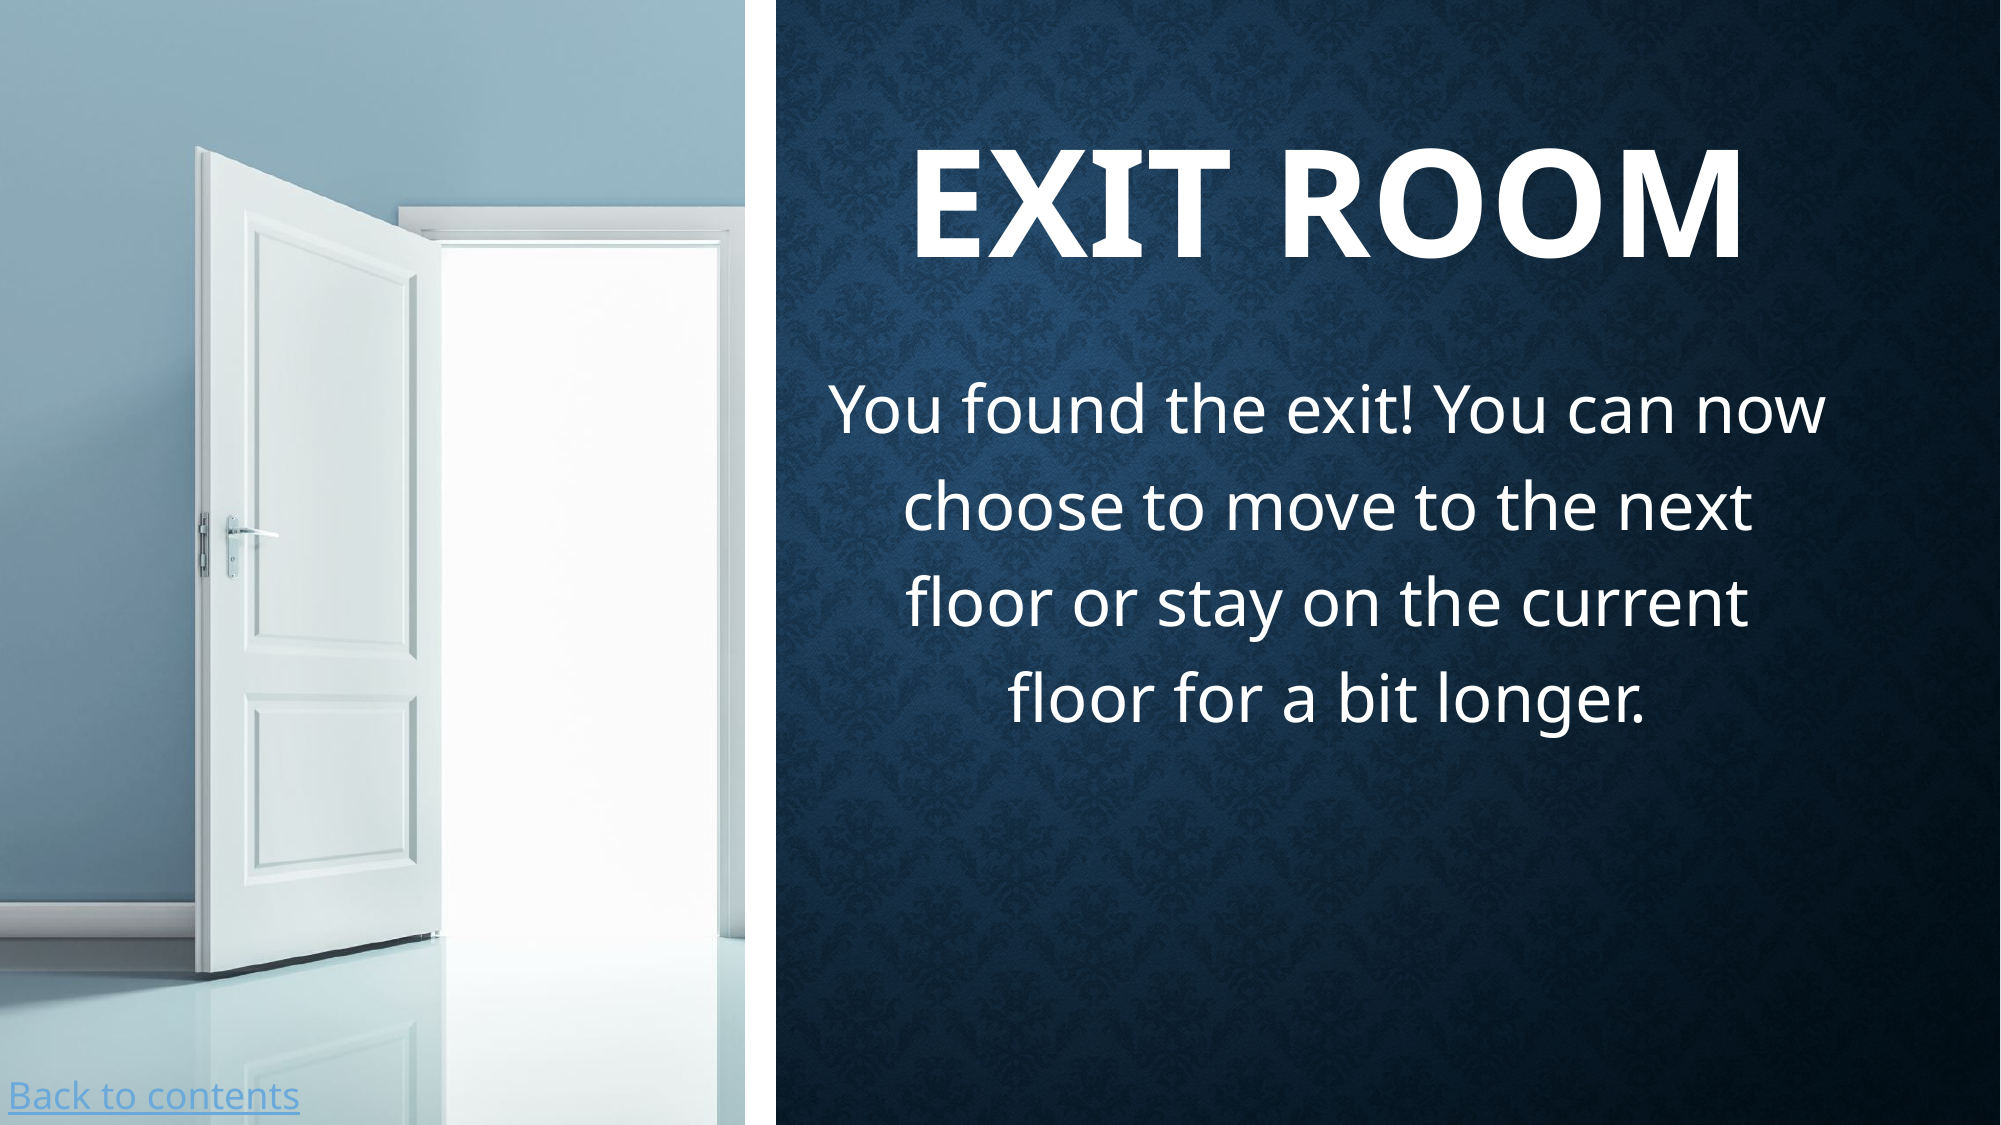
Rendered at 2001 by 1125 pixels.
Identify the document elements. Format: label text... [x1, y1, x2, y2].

title Exit Room [808, 99, 1849, 318]
list You found the exit! You can now choose to move to the next floor or stay on the current floor for a bit longer. [808, 343, 1849, 950]
picture [0, 0, 761, 1125]
